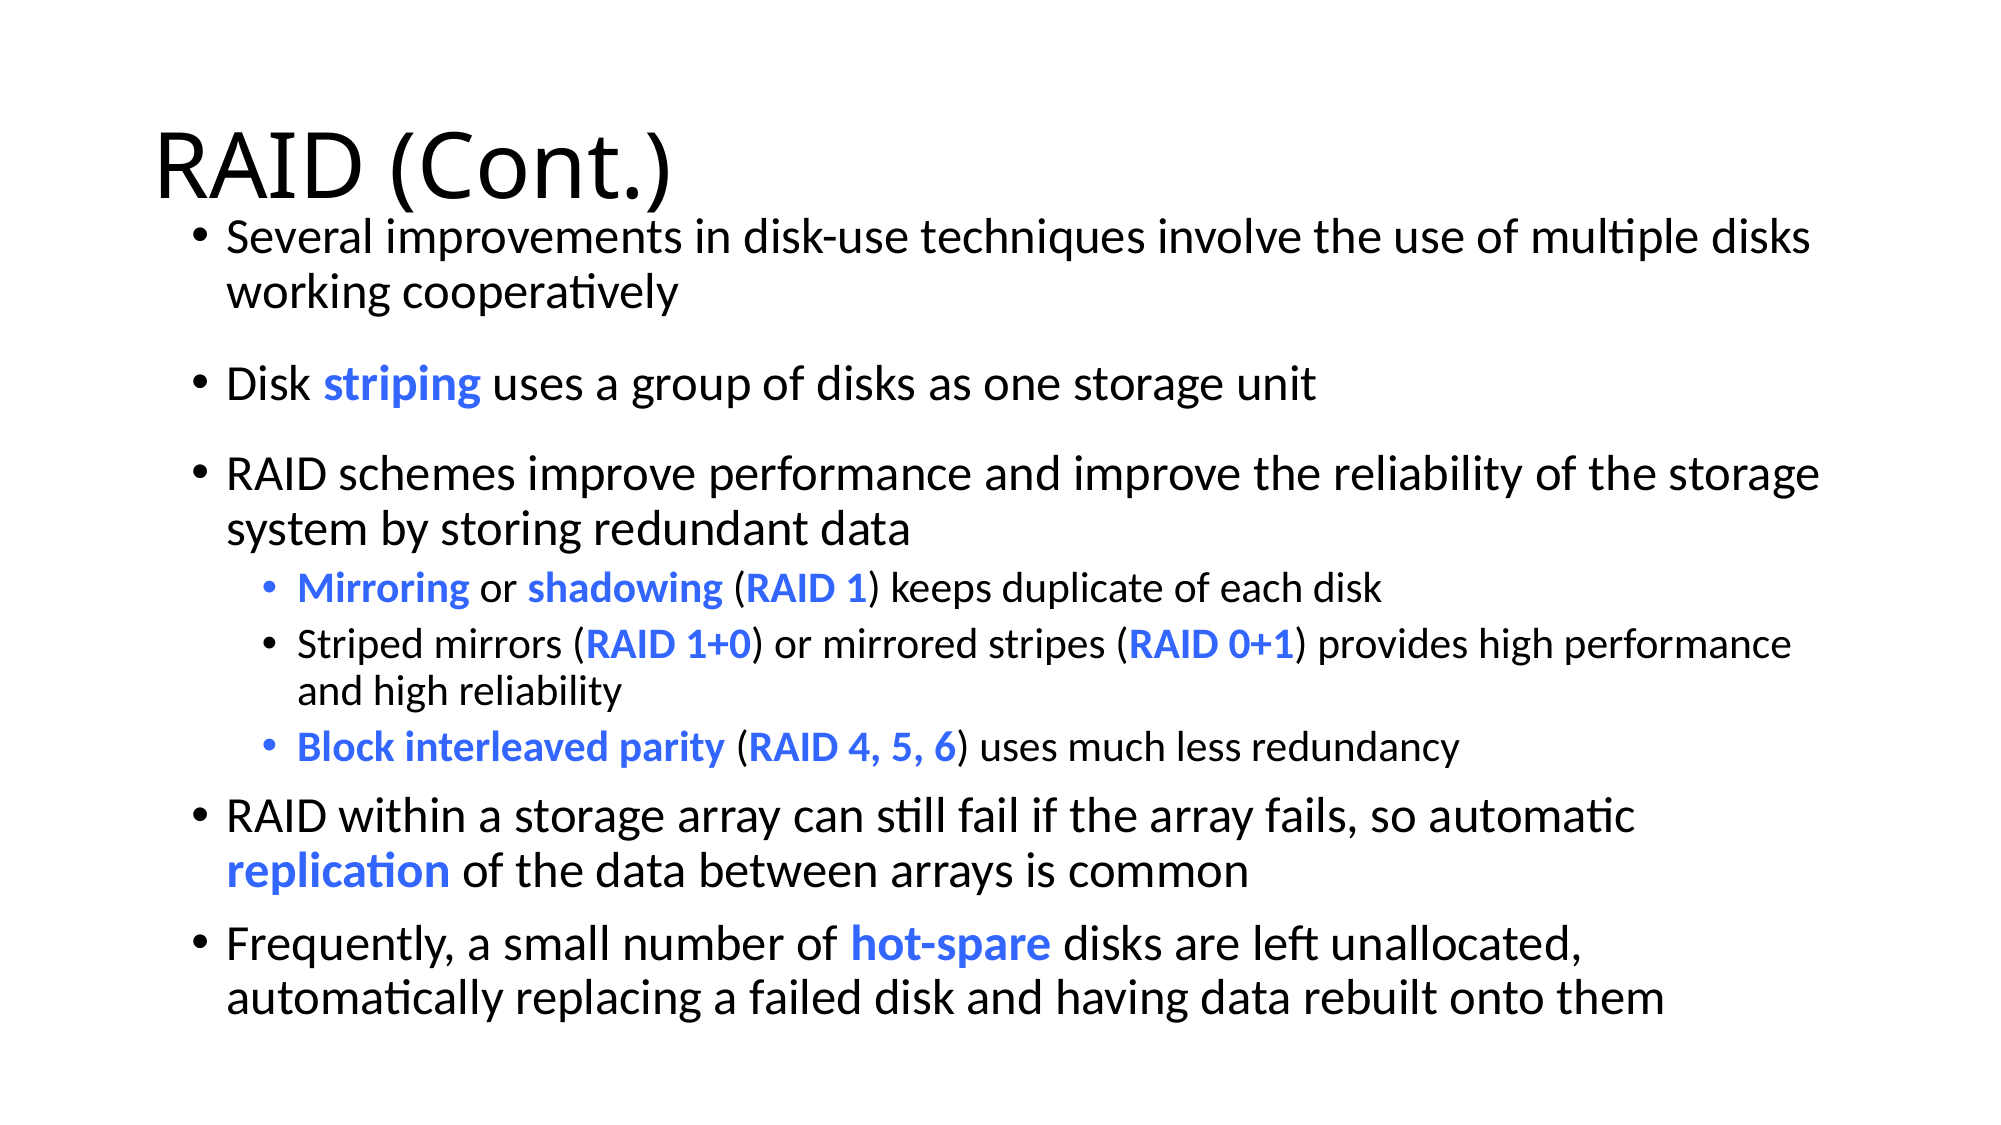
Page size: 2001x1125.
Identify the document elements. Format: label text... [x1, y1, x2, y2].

title RAID (Cont.) [137, 59, 1863, 278]
list Several improvements in disk-use techniques involve the use of multiple disks working cooperatively Disk striping uses a group of disks as one storage unit RAID schemes improve performance and improve the reliability of the storage system by storing redundant data Mirroring or shadowing (RAID 1) keeps duplicate of each disk Striped mirrors (RAID 1+0) or mirrored stripes (RAID 0+1) provides high performance and high reliability Block interleaved parity (RAID 4, 5, 6) uses much less redundancy RAID within a storage array can still fail if the array fails, so automatic replication of the data between arrays is common Frequently, a small number of hot-spare disks are left unallocated, automatically replacing a failed disk and having data rebuilt onto them [176, 202, 1862, 1035]
